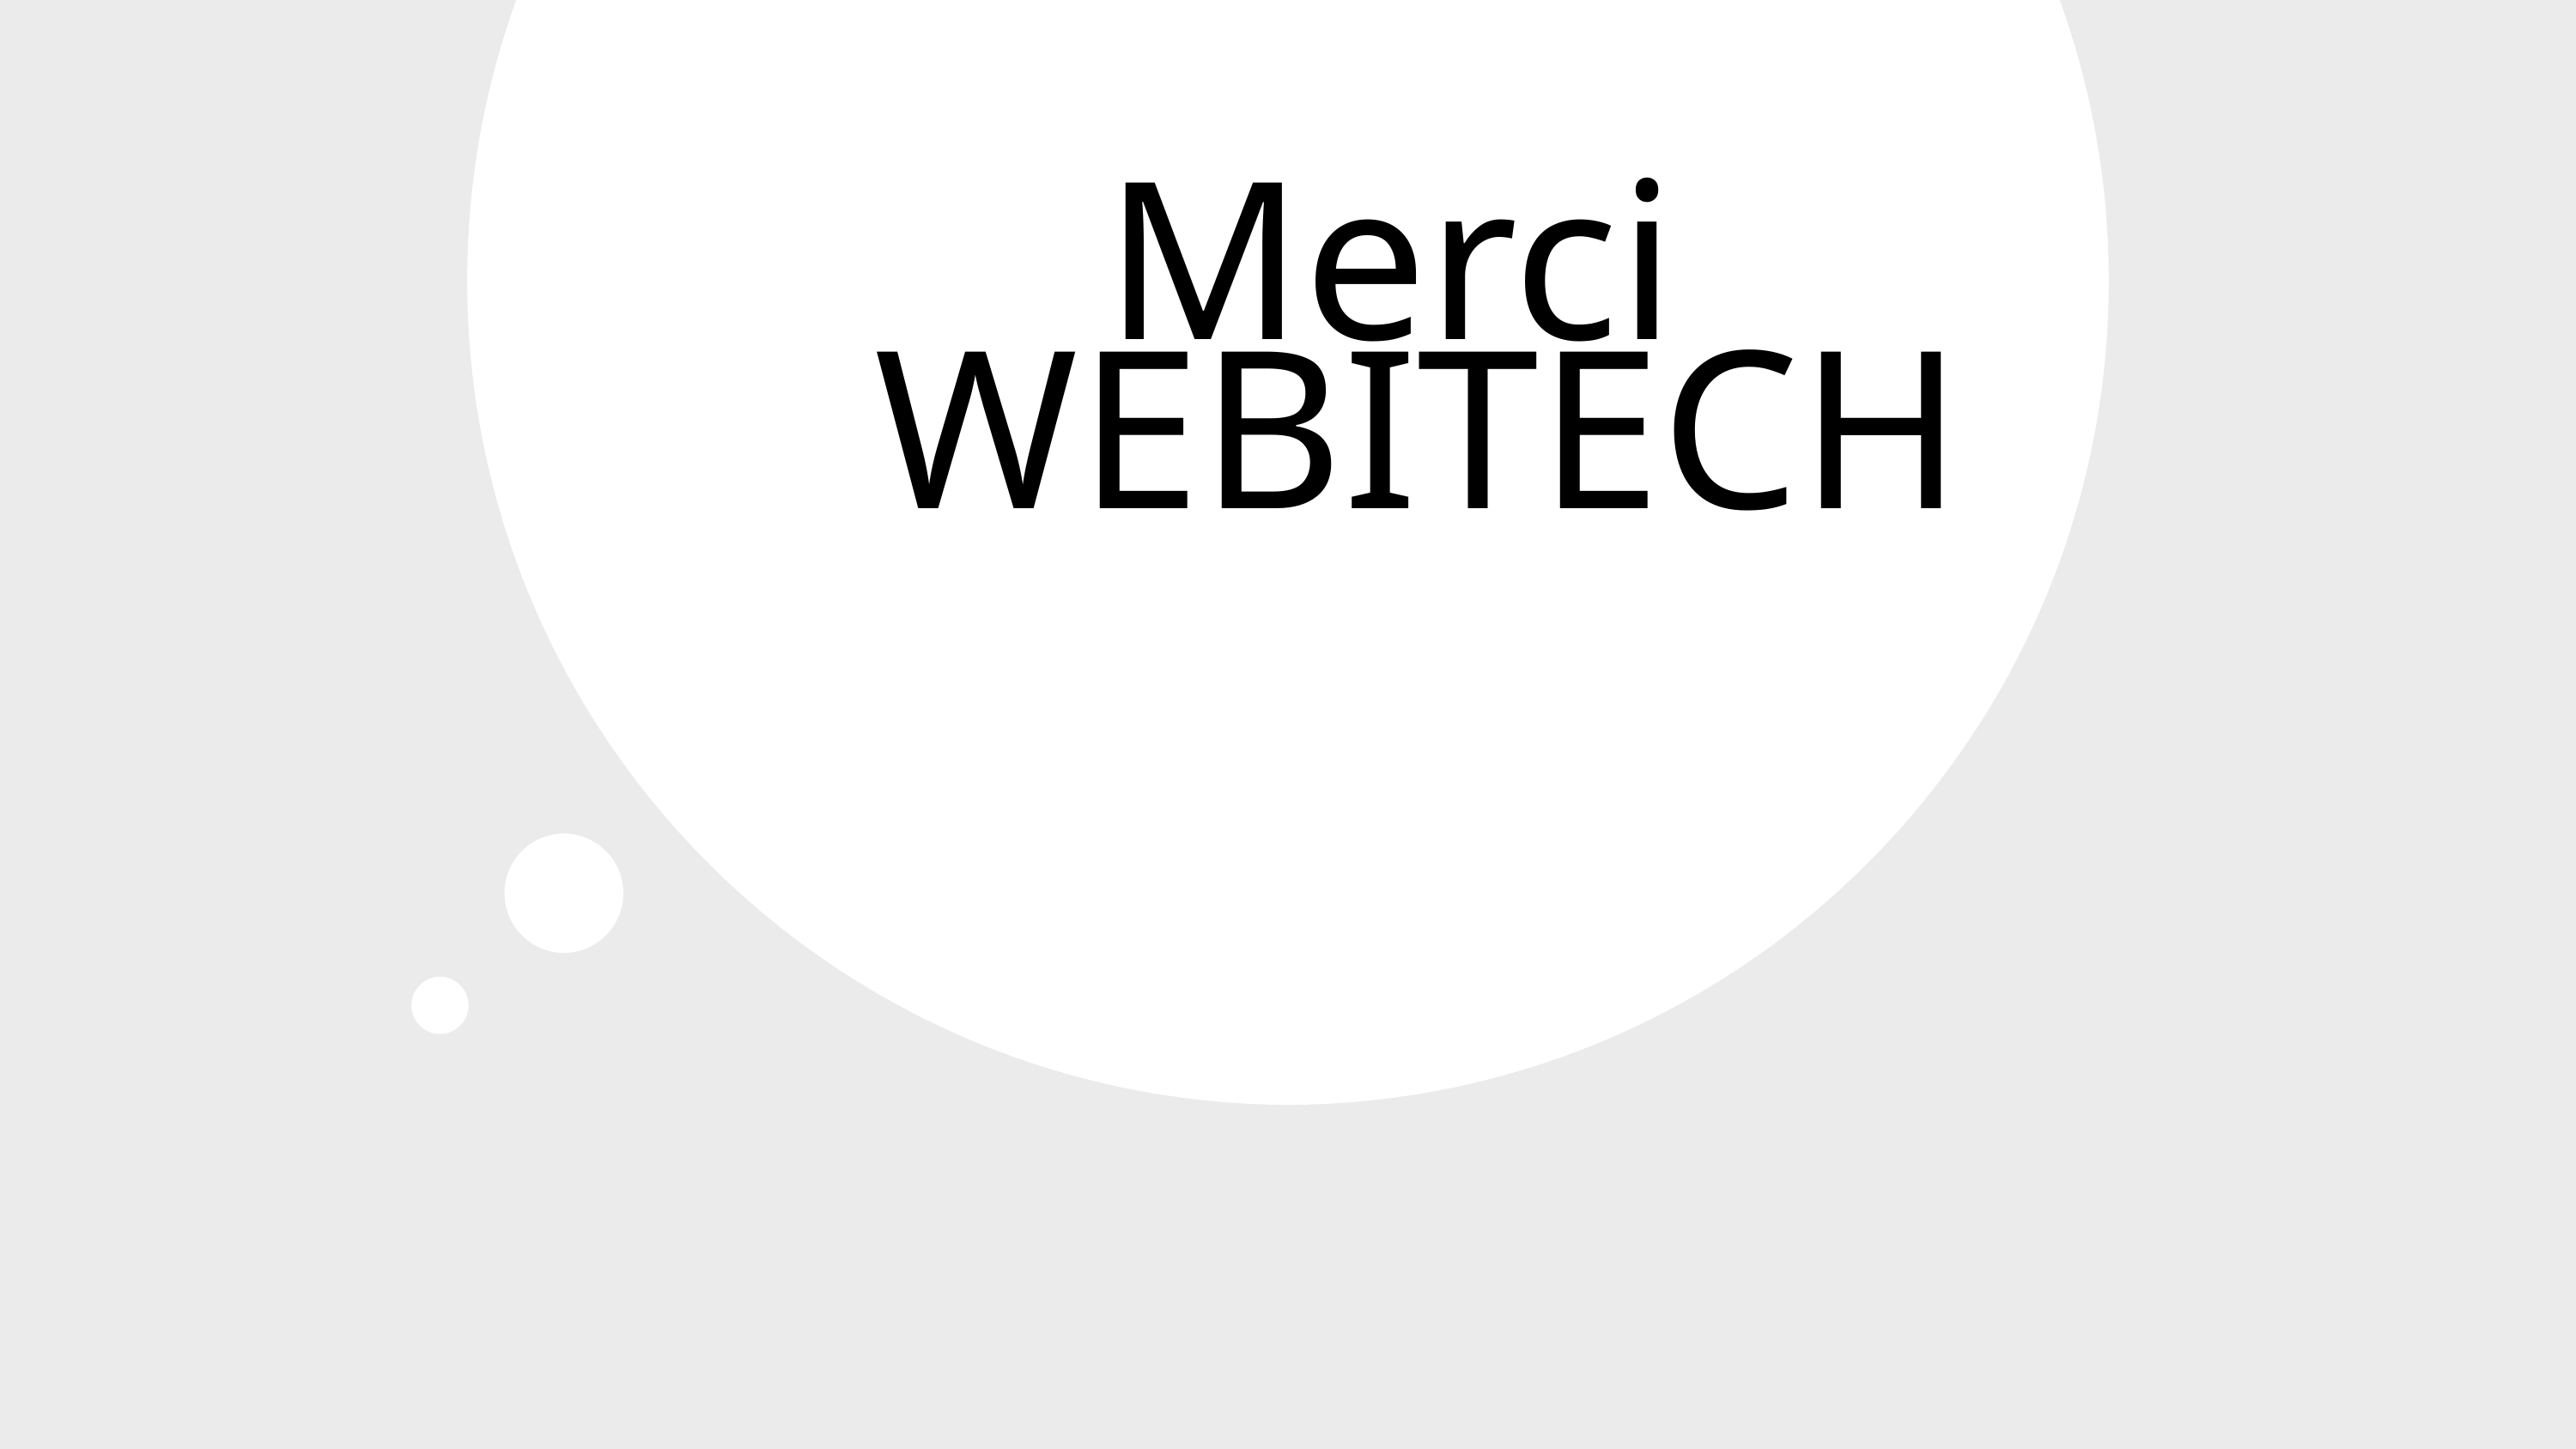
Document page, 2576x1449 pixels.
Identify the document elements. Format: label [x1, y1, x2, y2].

text_box [410, 0, 2113, 1106]
